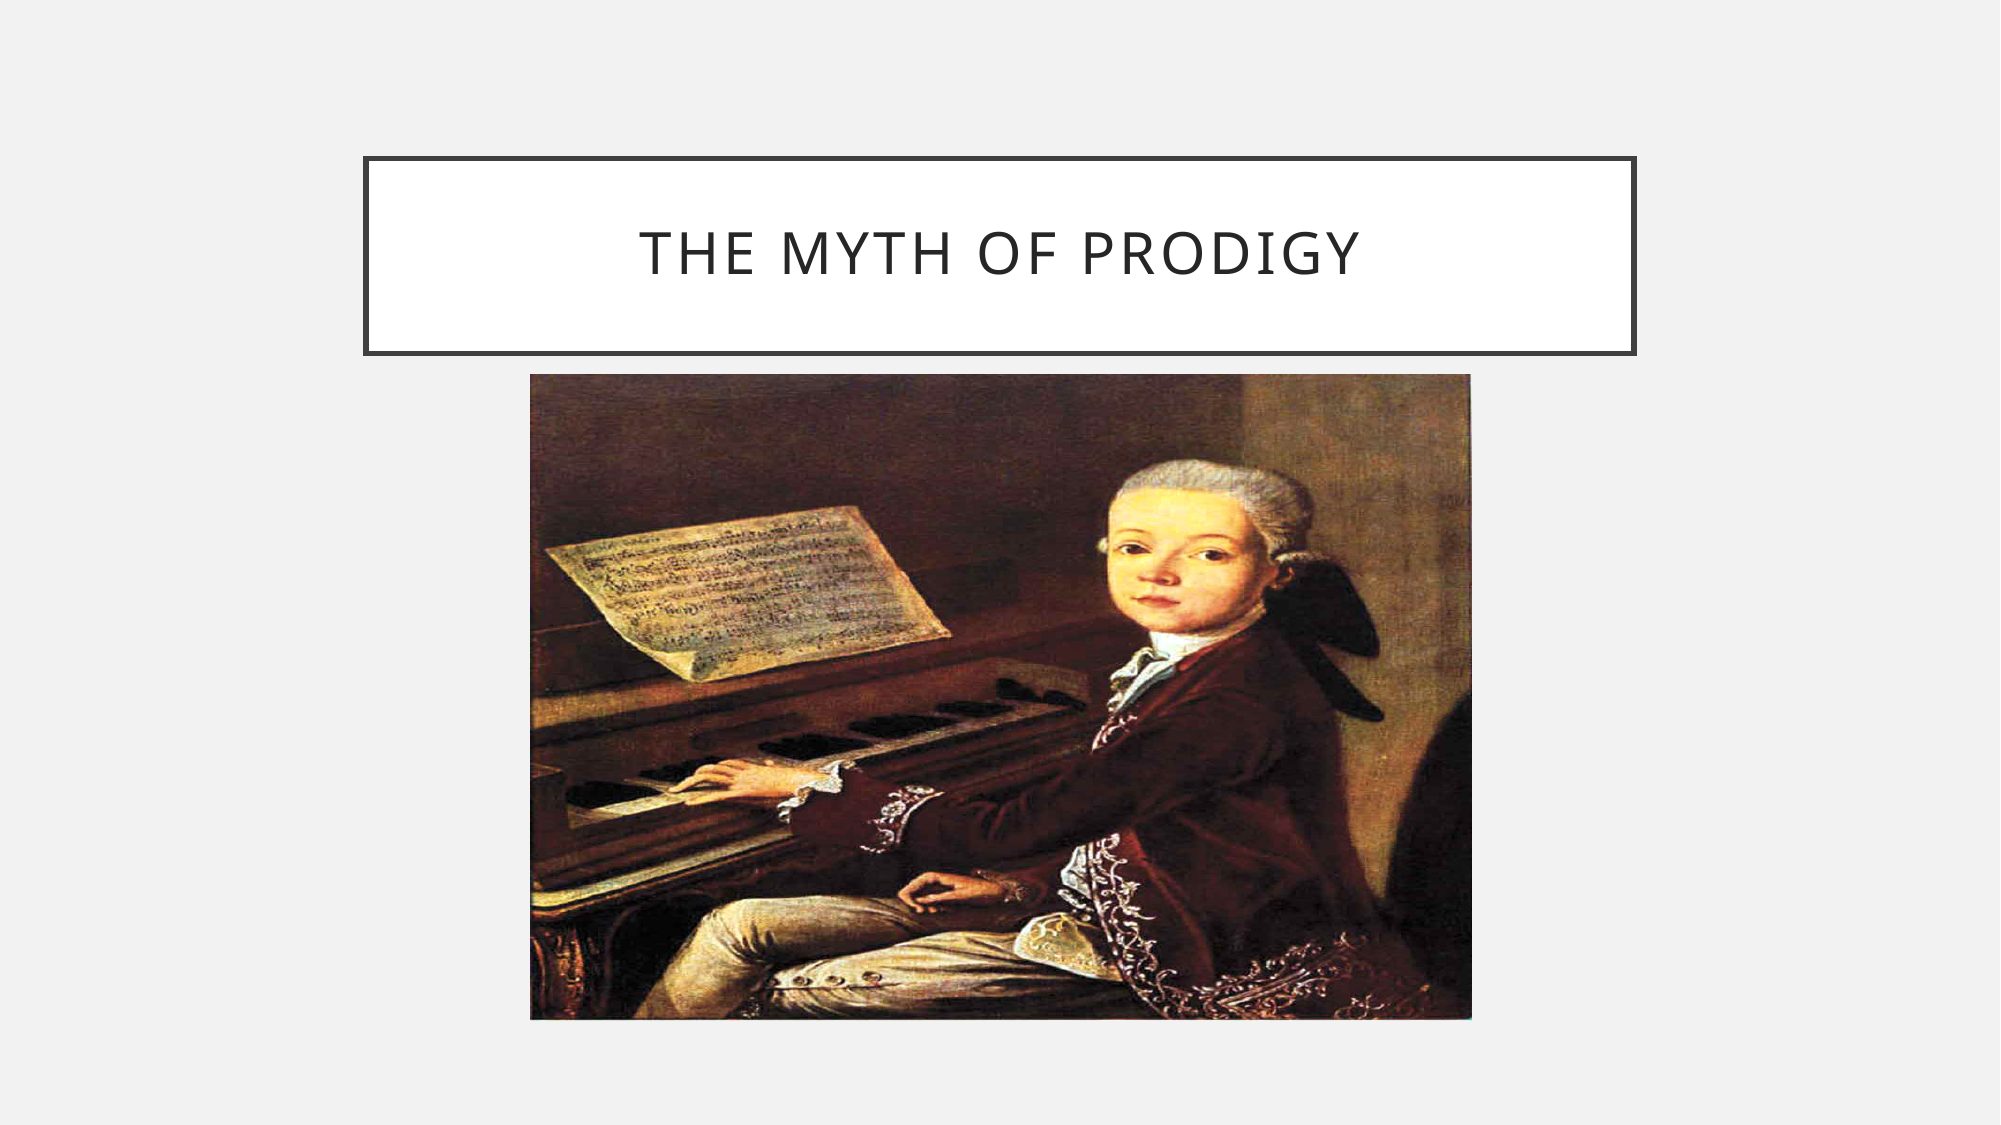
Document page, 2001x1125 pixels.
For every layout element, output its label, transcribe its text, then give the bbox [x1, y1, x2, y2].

title The Myth of Prodigy [363, 156, 1637, 356]
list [530, 374, 1472, 1021]
